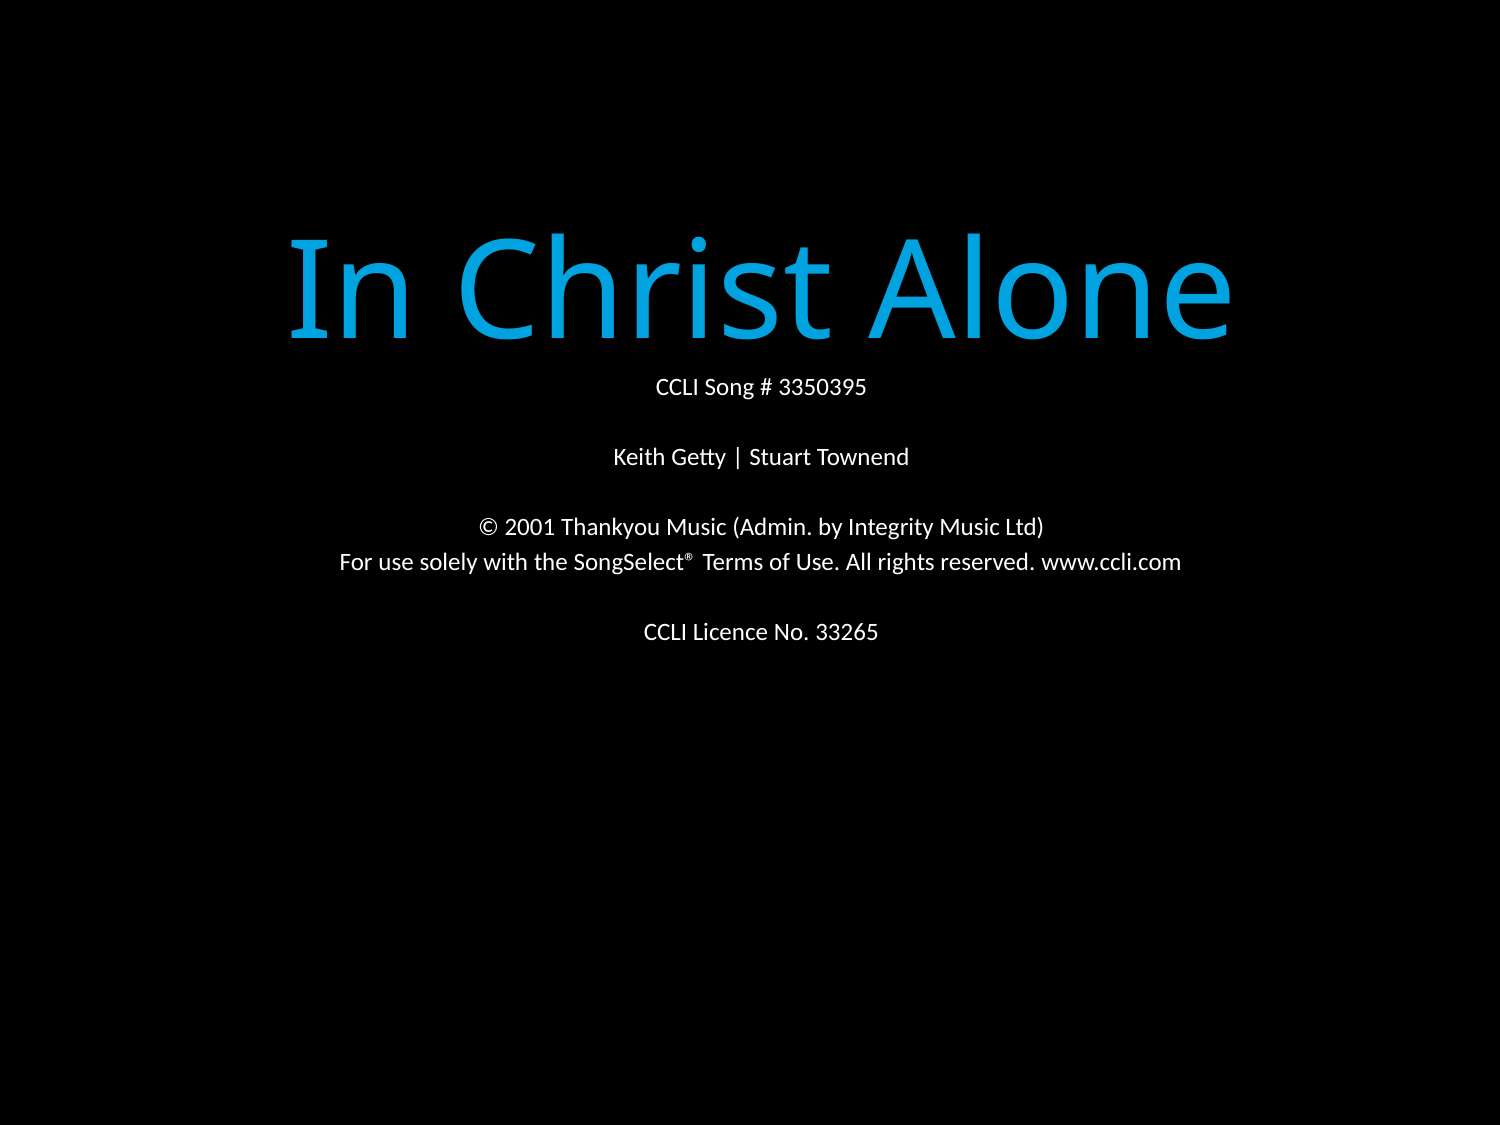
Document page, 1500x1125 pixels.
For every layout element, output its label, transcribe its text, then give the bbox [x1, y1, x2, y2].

subtitle In Christ Alone CCLI Song # 3350395 Keith Getty | Stuart Townend © 2001 Thankyou Music (Admin. by Integrity Music Ltd) For use solely with the SongSelect® Terms of Use. All rights reserved. www.ccli.com CCLI Licence No. 33265 [53, 30, 1471, 1094]
